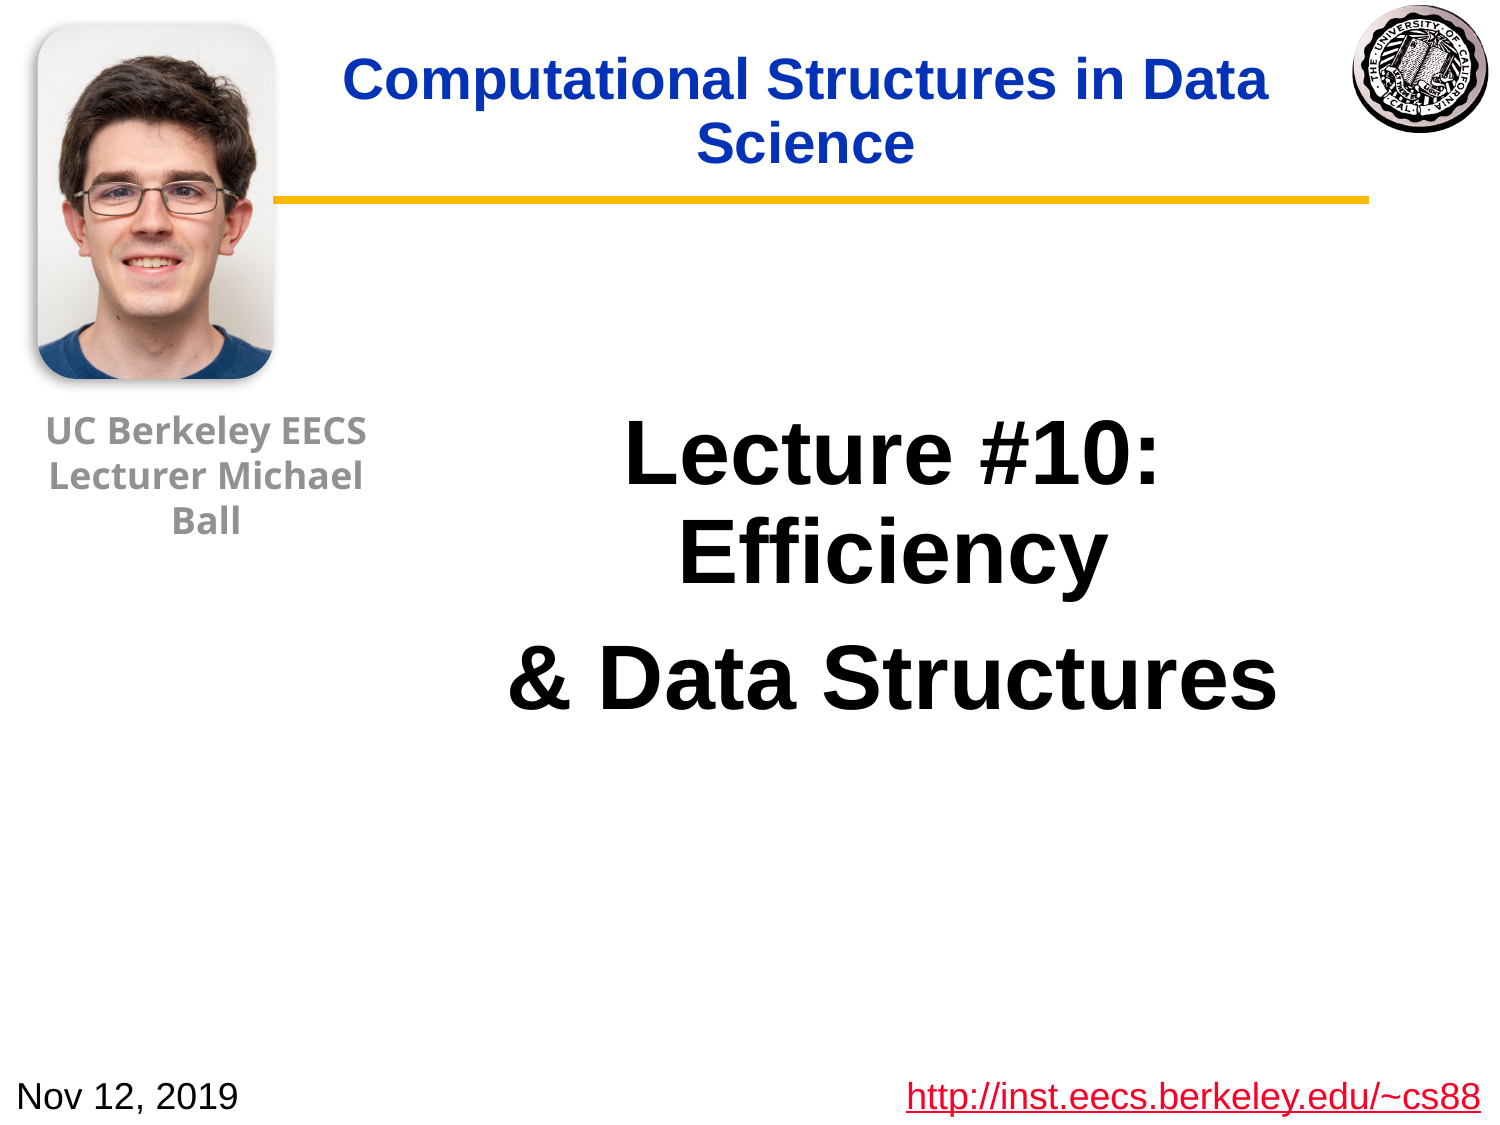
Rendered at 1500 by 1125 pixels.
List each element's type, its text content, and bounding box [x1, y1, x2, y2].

text_box http://inst.eecs.berkeley.edu/~cs88 [891, 1064, 1497, 1125]
title Computational Structures in Data Science [249, 0, 1363, 163]
text_box Nov 12, 2019 [1, 1064, 254, 1125]
text_box UC Berkeley EECS Lecturer Michael Ball [0, 399, 413, 550]
picture [1363, 0, 1500, 137]
subtitle Lecture #10: Efficiency & Data Structures [437, 324, 1350, 588]
picture [37, 24, 274, 380]
